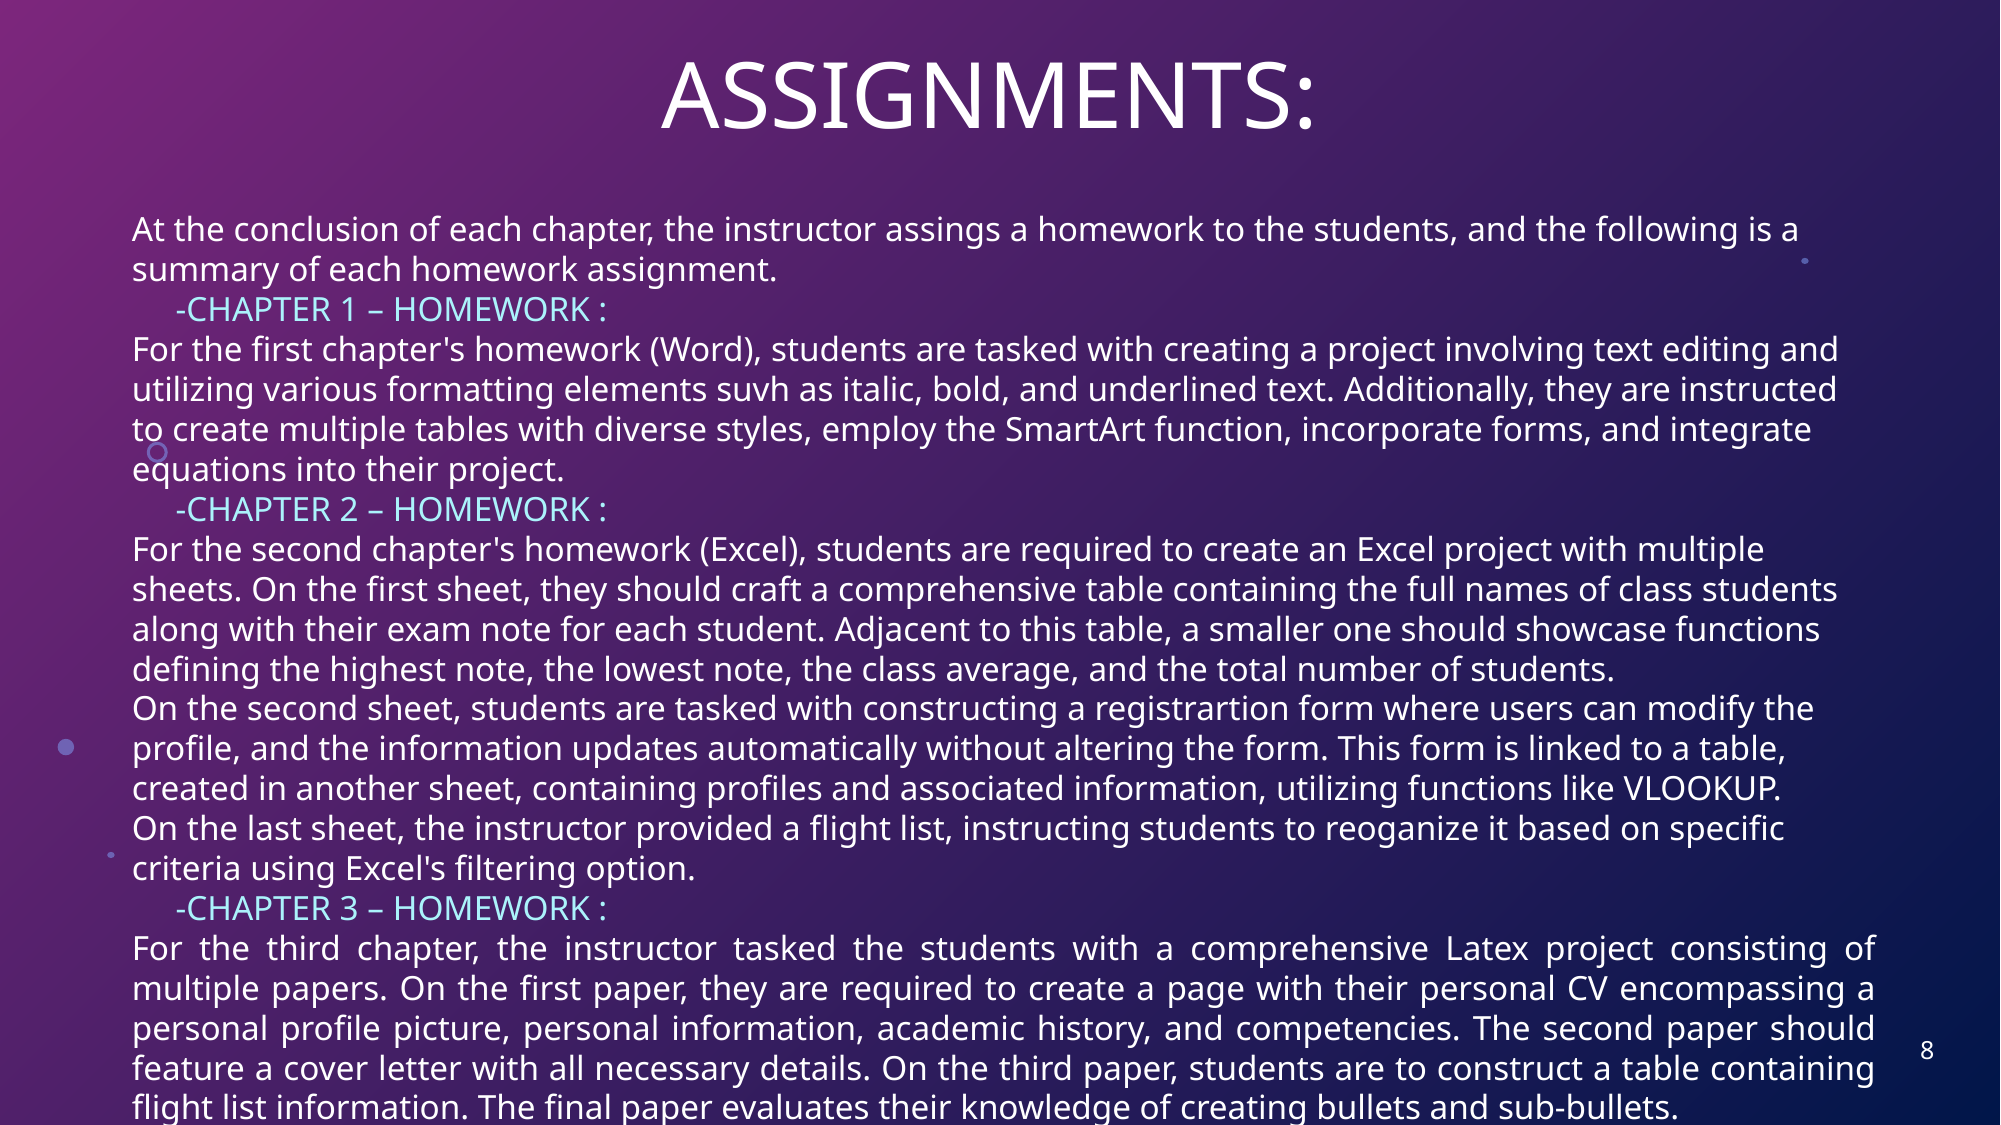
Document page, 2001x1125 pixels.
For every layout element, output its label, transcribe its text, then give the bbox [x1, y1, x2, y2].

slide_number 8 [1894, 1021, 1950, 1082]
title ASSIGNMENTS: [139, 59, 1865, 139]
text_box At the conclusion of each chapter, the instructor assings a homework to the students, and the following is a summary of each homework assignment. -CHAPTER 1 – HOMEWORK : For the first chapter's homework (Word), students are tasked with creating a project involving text editing and utilizing various formatting elements suvh as italic, bold, and underlined text. Additionally, they are instructed to create multiple tables with diverse styles, employ the SmartArt function, incorporate forms, and integrate equations into their project. -CHAPTER 2 – HOMEWORK : For the second chapter's homework (Excel), students are required to create an Excel project with multiple sheets. On the first sheet, they should craft a comprehensive table containing the full names of class students along with their exam note for each student. Adjacent to this table, a smaller one should showcase functions defining the highest note, the lowest note, the class average, and the total number of students. On the second sheet, students are tasked with constructing a registrartion form where users can modify the profile, and the information updates automatically without altering the form. This form is linked to a table, created in another sheet, containing profiles and associated information, utilizing functions like VLOOKUP. On the last sheet, the instructor provided a flight list, instructing students to reoganize it based on specific criteria using Excel's filtering option. -CHAPTER 3 – HOMEWORK : For the third chapter, the instructor tasked the students with a comprehensive Latex project consisting of multiple papers. On the first paper, they are required to create a page with their personal CV encompassing a personal profile picture, personal information, academic history, and competencies. The second paper should feature a cover letter with all necessary details. On the third paper, students are to construct a table containing flight list information. The final paper evaluates their knowledge of creating bullets and sub-bullets. [116, 201, 1894, 1125]
